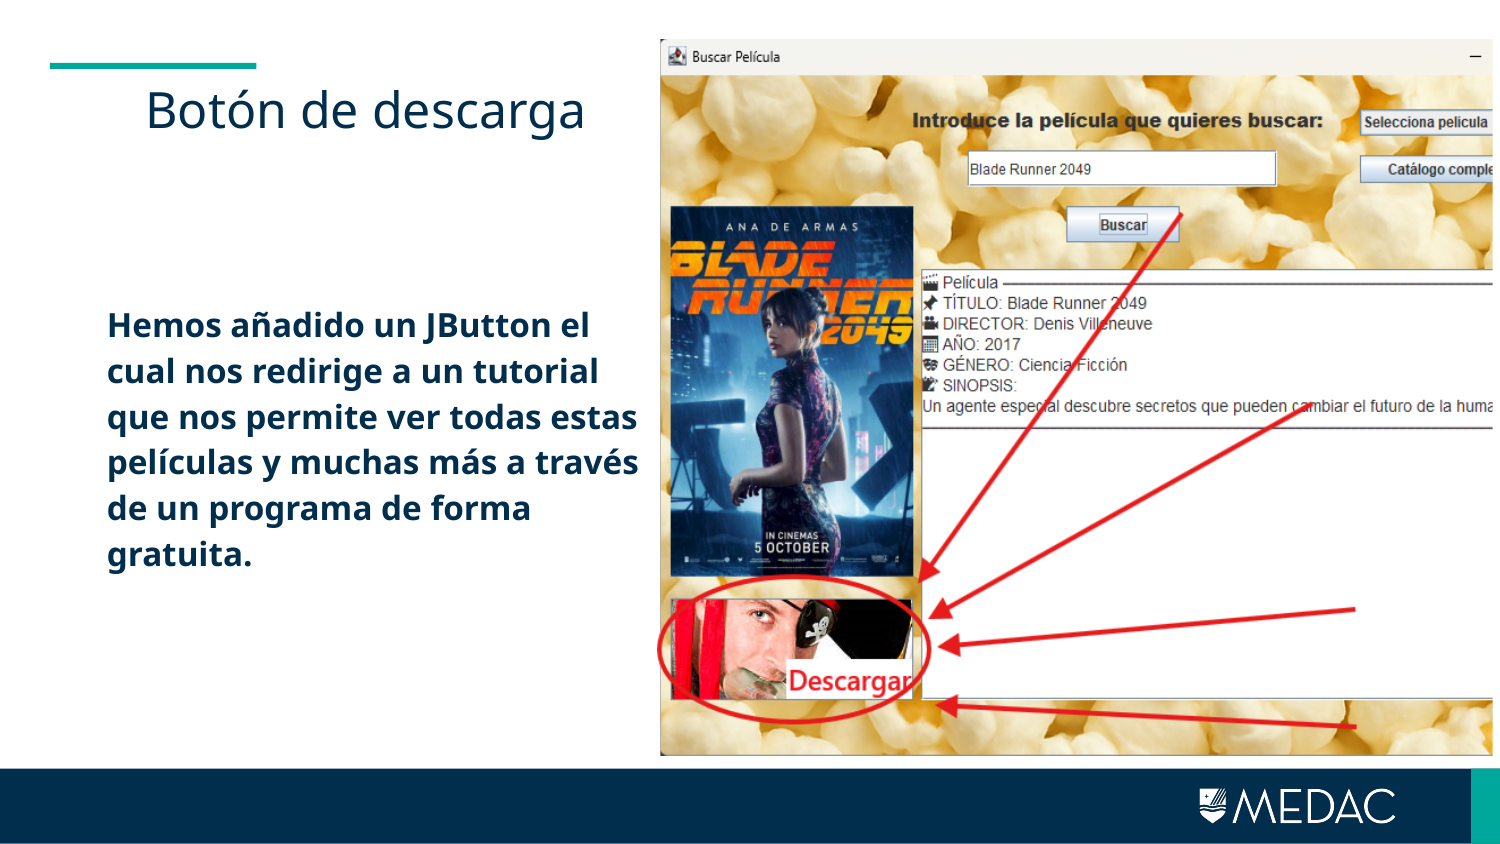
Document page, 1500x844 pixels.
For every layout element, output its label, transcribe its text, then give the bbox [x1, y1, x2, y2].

title Botón de descarga [130, 63, 650, 159]
list Hemos añadido un JButton el cual nos redirige a un tutorial que nos permite ver todas estas películas y muchas más a través de un programa de forma gratuita. [91, 283, 650, 687]
picture [655, 39, 1493, 757]
picture [1184, 782, 1411, 830]
